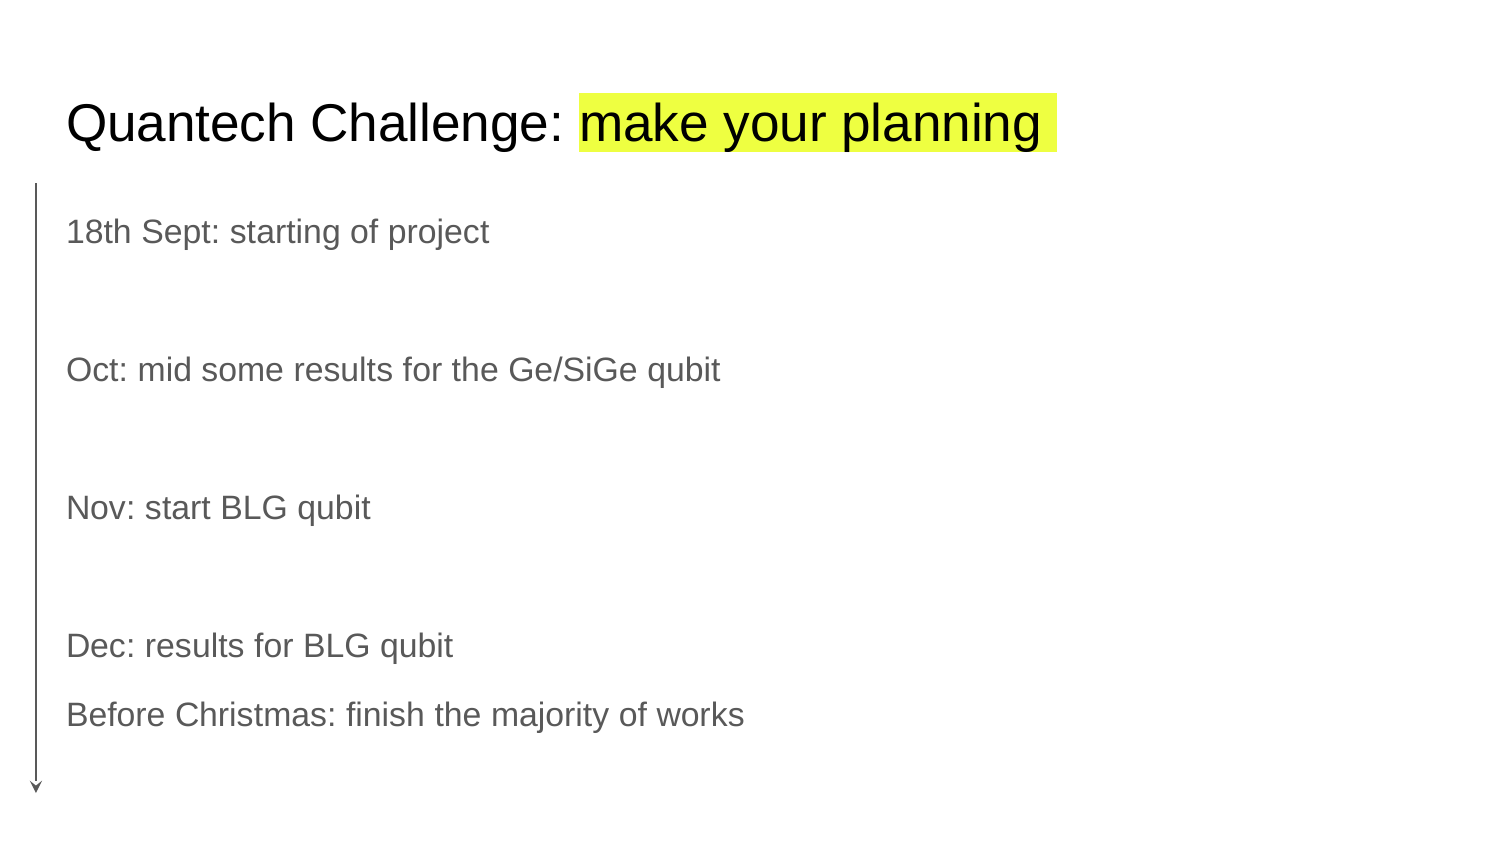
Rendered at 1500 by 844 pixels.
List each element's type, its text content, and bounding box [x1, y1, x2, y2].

title Quantech Challenge: make your planning [51, 72, 1449, 167]
list 18th Sept: starting of project Oct: mid some results for the Ge/SiGe qubit Nov: start BLG qubit Dec: results for BLG qubit Before Christmas: finish the majority of works [51, 189, 1449, 750]
